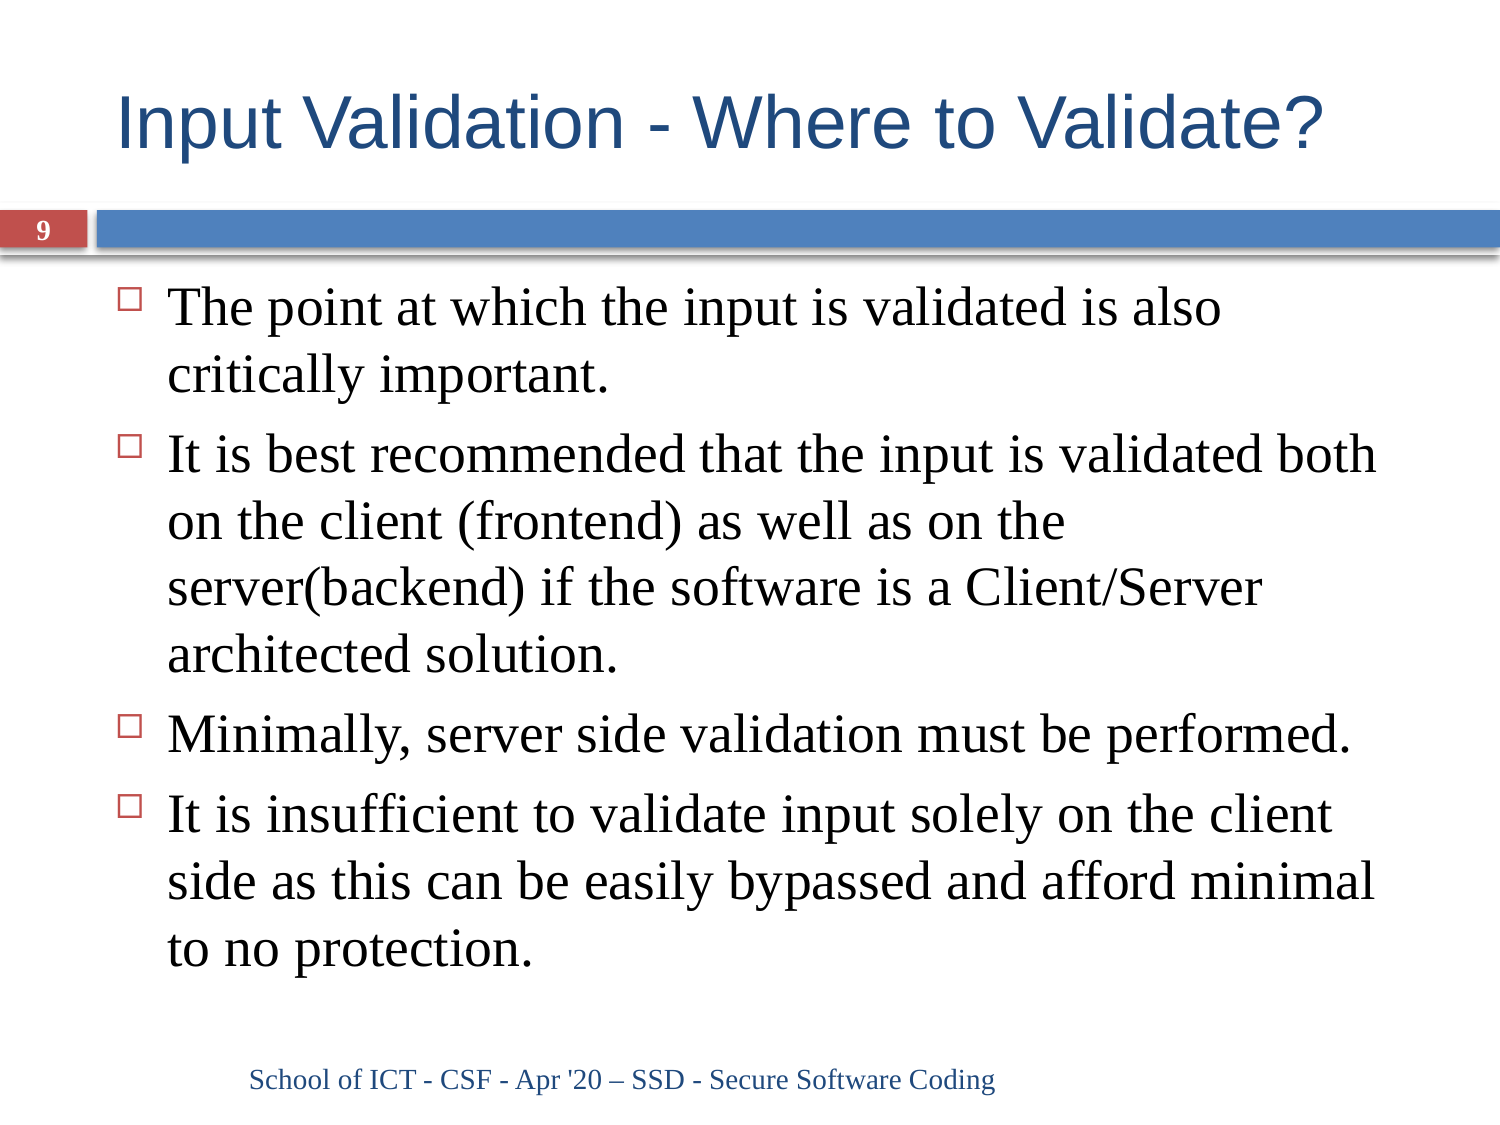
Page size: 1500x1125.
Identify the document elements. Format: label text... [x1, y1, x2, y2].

title Input Validation - Where to Validate? [100, 37, 1438, 200]
footer School of ICT - CSF - Apr '20 – SSD - Secure Software Coding [99, 1048, 1012, 1108]
slide_number 9 [0, 208, 88, 249]
list The point at which the input is validated is also critically important. It is best recommended that the input is validated both on the client (frontend) as well as on the server(backend) if the software is a Client/Server architected solution. Minimally, server side validation must be performed. It is insufficient to validate input solely on the client side as this can be easily bypassed and afford minimal to no protection. [100, 262, 1438, 1000]
